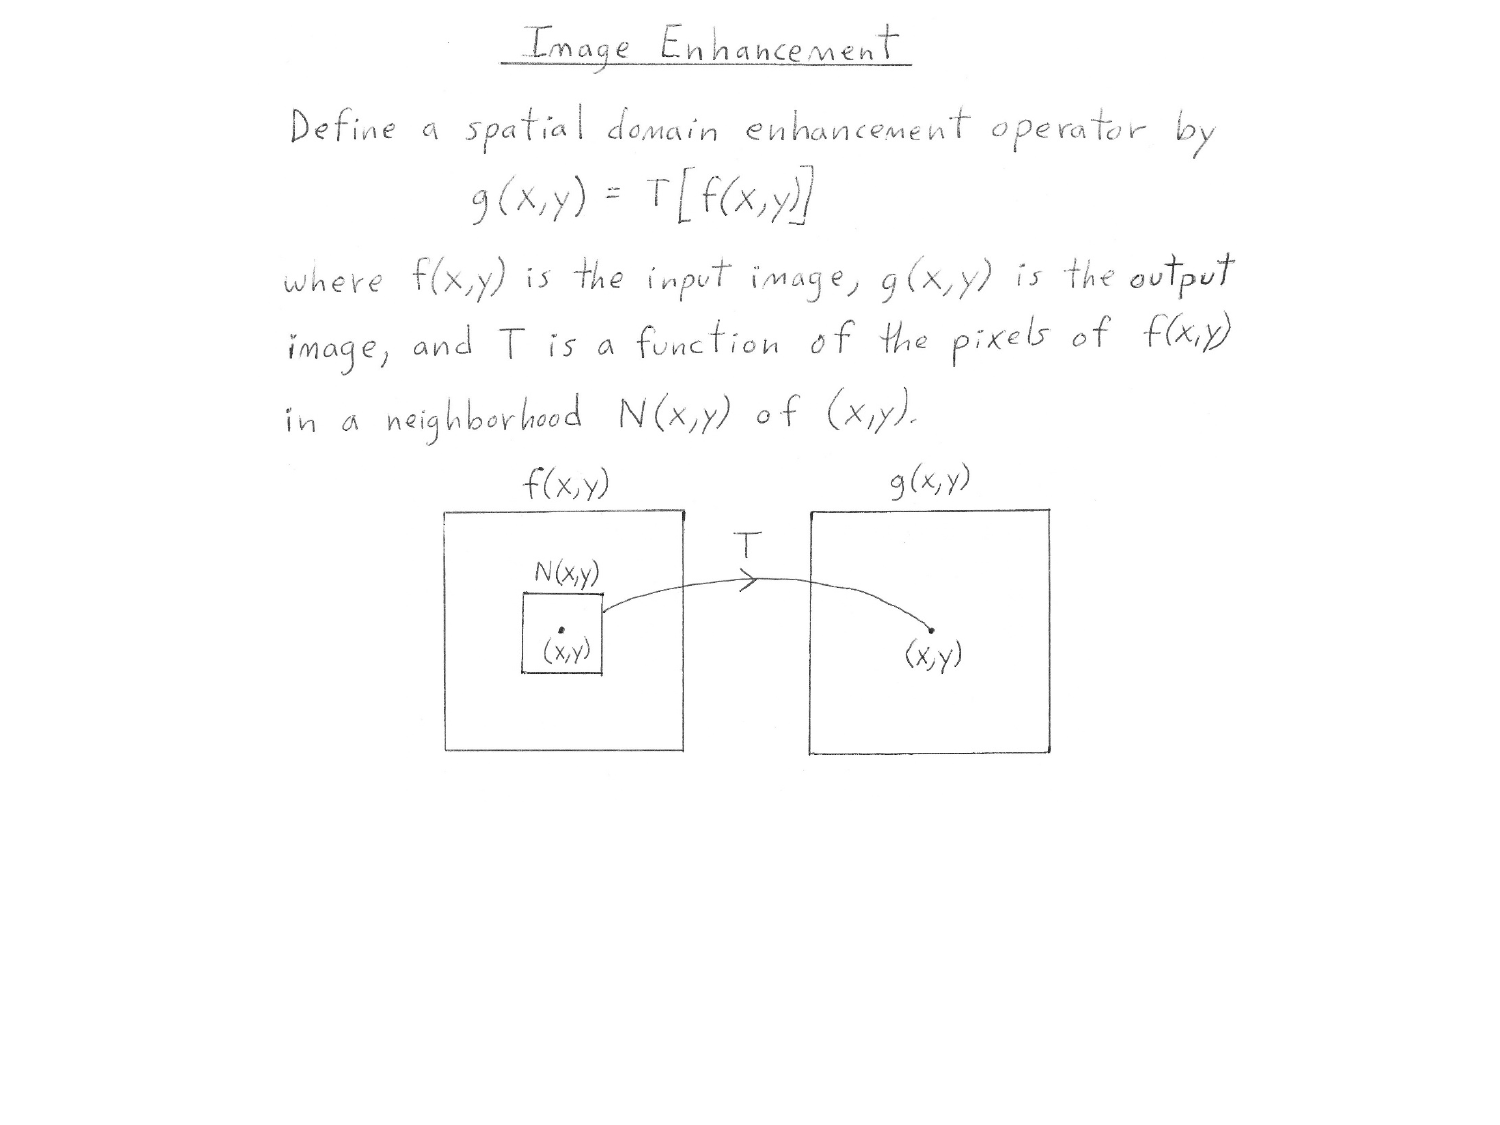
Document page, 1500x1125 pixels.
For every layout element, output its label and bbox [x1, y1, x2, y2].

picture [257, 14, 1243, 802]
